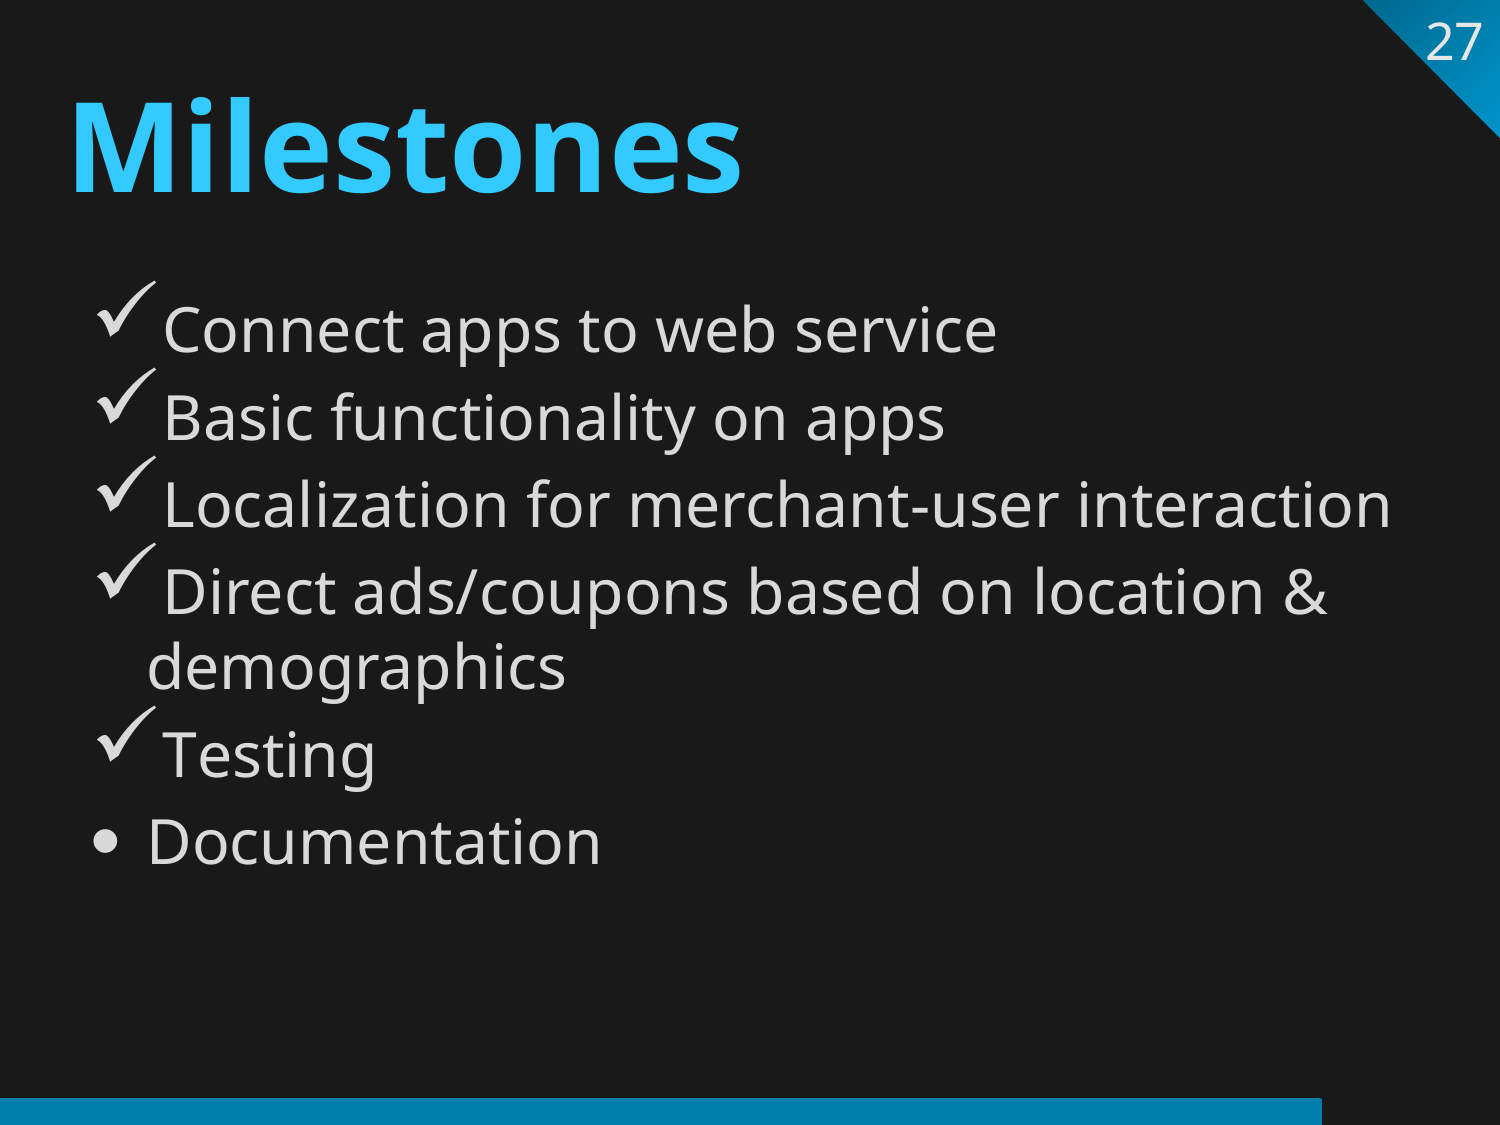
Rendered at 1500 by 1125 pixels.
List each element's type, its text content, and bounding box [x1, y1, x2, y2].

slide_number 27 [1149, 12, 1500, 75]
text_box [0, 1098, 1322, 1125]
list Connect apps to web service Basic functionality on apps Localization for merchant-user interaction Direct ads/coupons based on location & demographics Testing Documentation [75, 275, 1463, 1078]
title Milestones [12, 45, 1425, 233]
